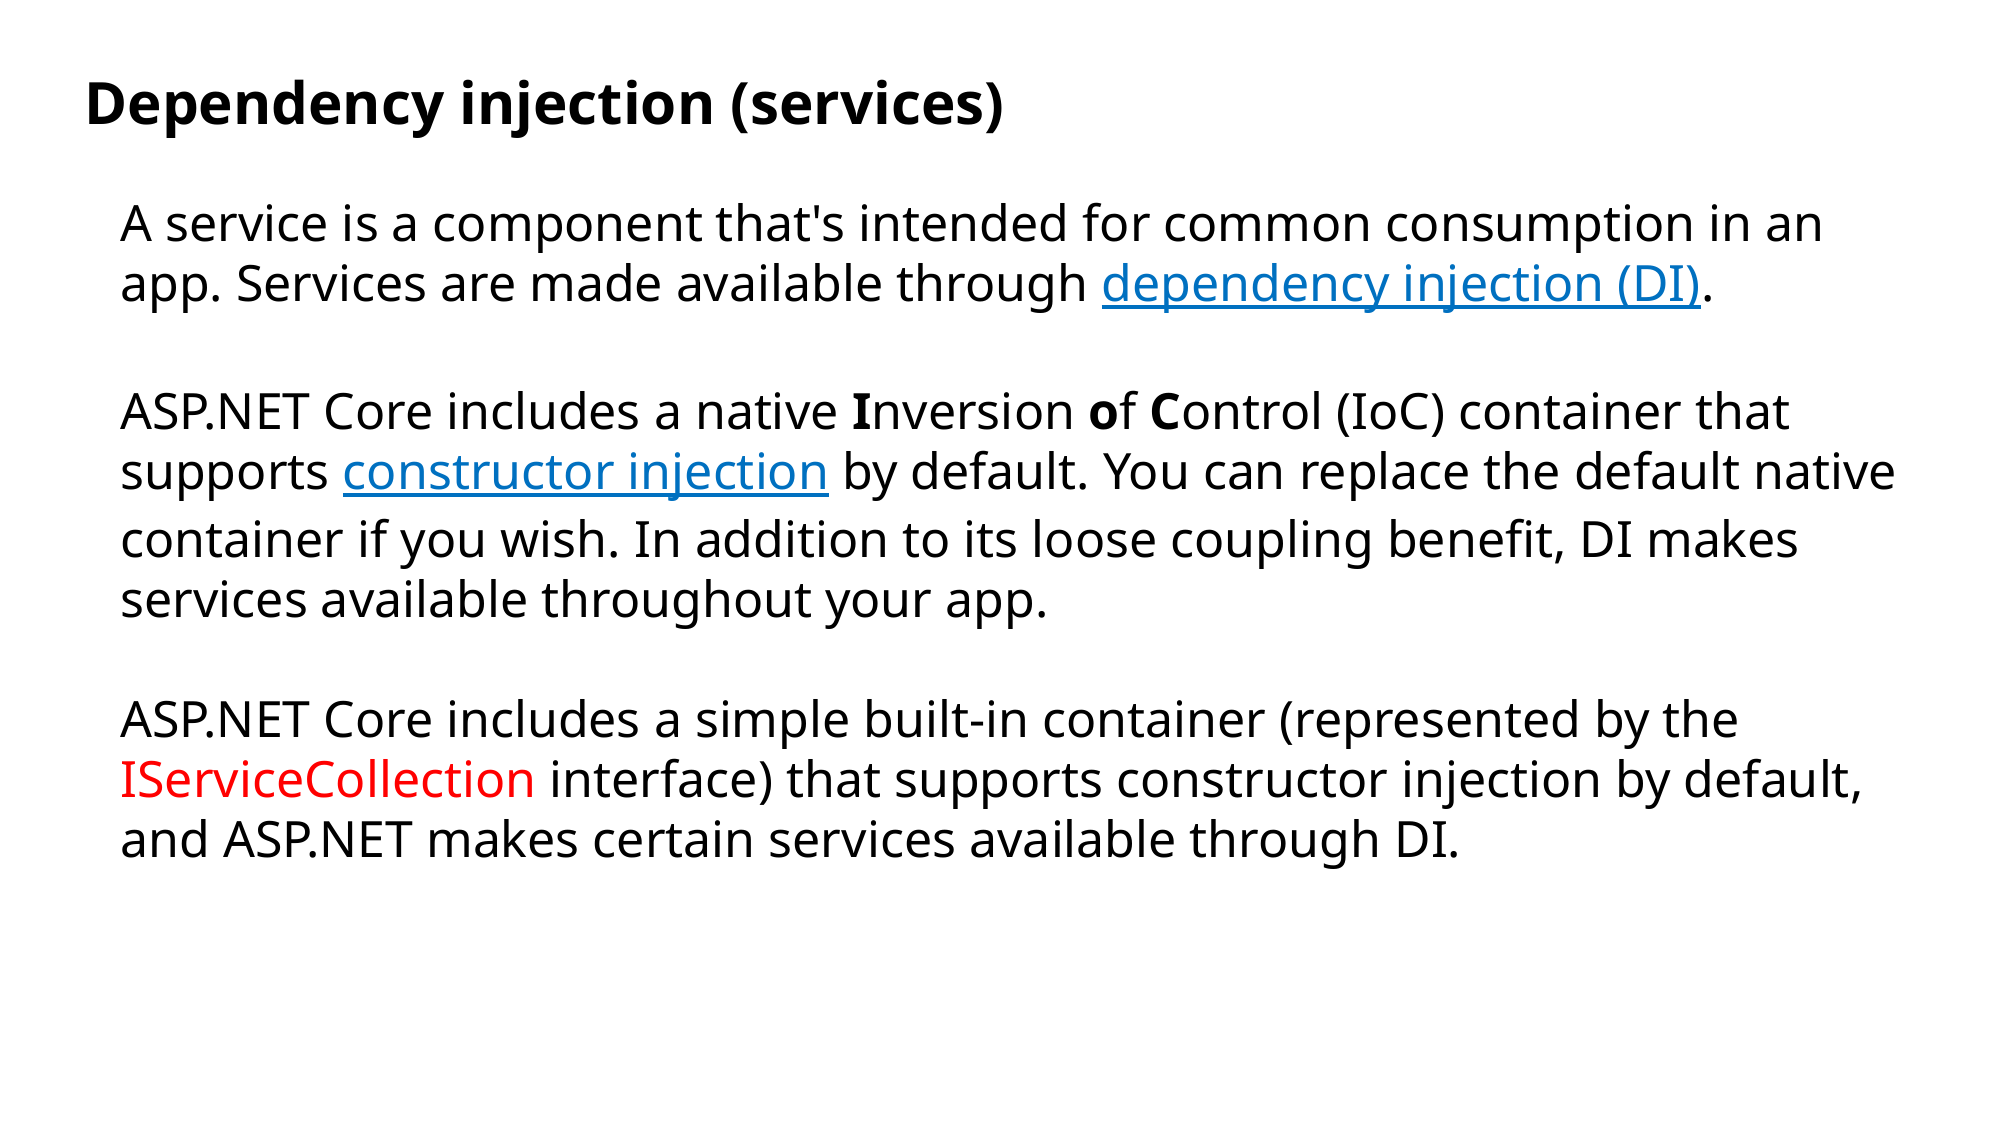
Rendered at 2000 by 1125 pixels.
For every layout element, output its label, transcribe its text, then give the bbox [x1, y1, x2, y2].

text_box Dependency injection (services) [70, 58, 1020, 144]
text_box A service is a component that's intended for common consumption in an app. Services are made available through dependency injection (DI). ASP.NET Core includes a native Inversion of Control (IoC) container that supports constructor injection by default. You can replace the default native container if you wish. In addition to its loose coupling benefit, DI makes services available throughout your app. ASP.NET Core includes a simple built-in container (represented by the IServiceCollection interface) that supports constructor injection by default, and ASP.NET makes certain services available through DI. [105, 183, 1938, 876]
